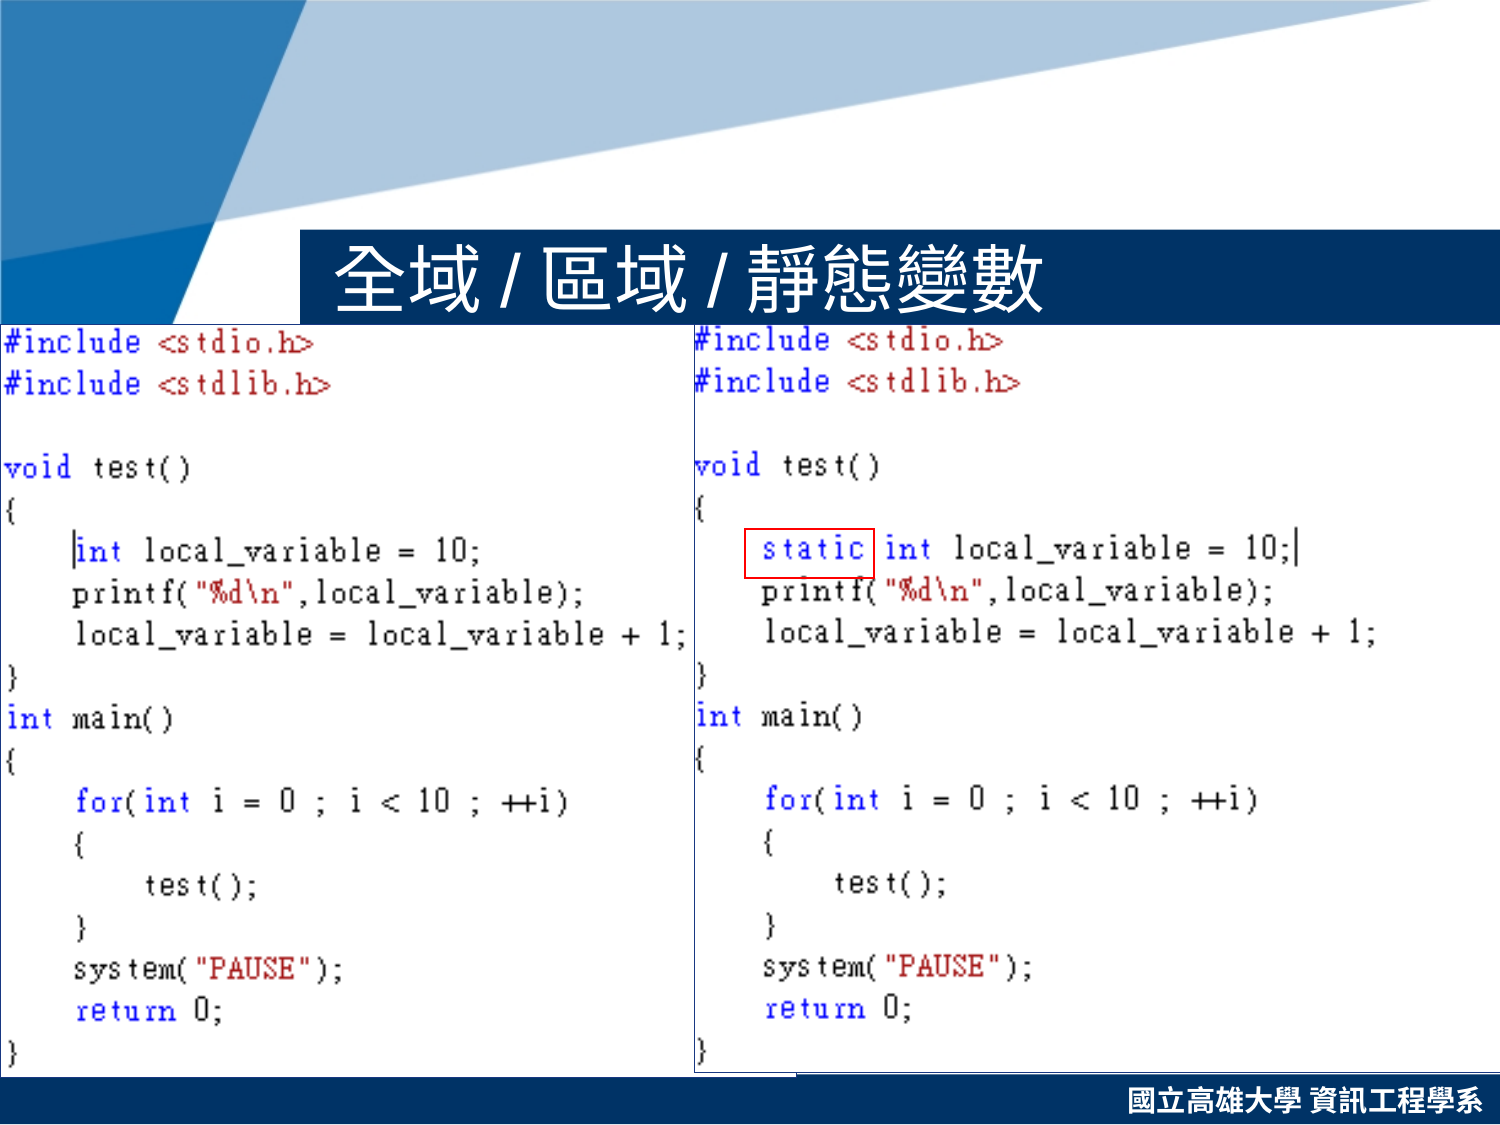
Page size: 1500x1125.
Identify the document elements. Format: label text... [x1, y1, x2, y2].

title 全域/區域/靜態變數 [300, 229, 1500, 324]
picture [0, 0, 1500, 1078]
